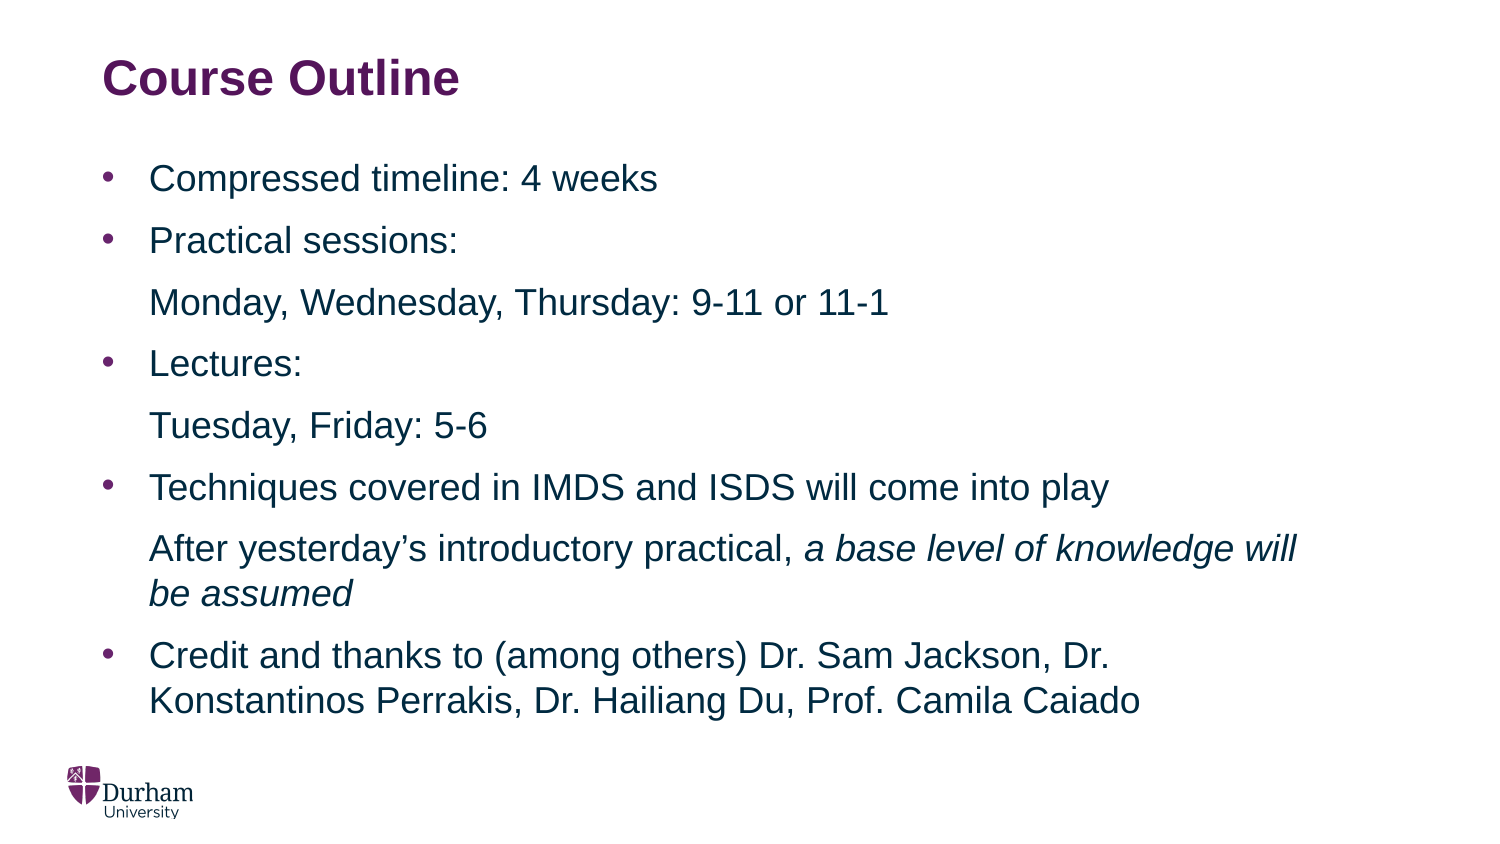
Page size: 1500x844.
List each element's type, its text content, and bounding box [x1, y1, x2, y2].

title Course Outline [101, 45, 1399, 187]
list Compressed timeline: 4 weeks Practical sessions: Monday, Wednesday, Thursday: 9-11 or 11-1 Lectures: Tuesday, Friday: 5-6 Techniques covered in IMDS and ISDS will come into play After yesterday’s introductory practical, a base level of knowledge will be assumed Credit and thanks to (among others) Dr. Sam Jackson, Dr. Konstantinos Perrakis, Dr. Hailiang Du, Prof. Camila Caiado [101, 154, 1335, 633]
